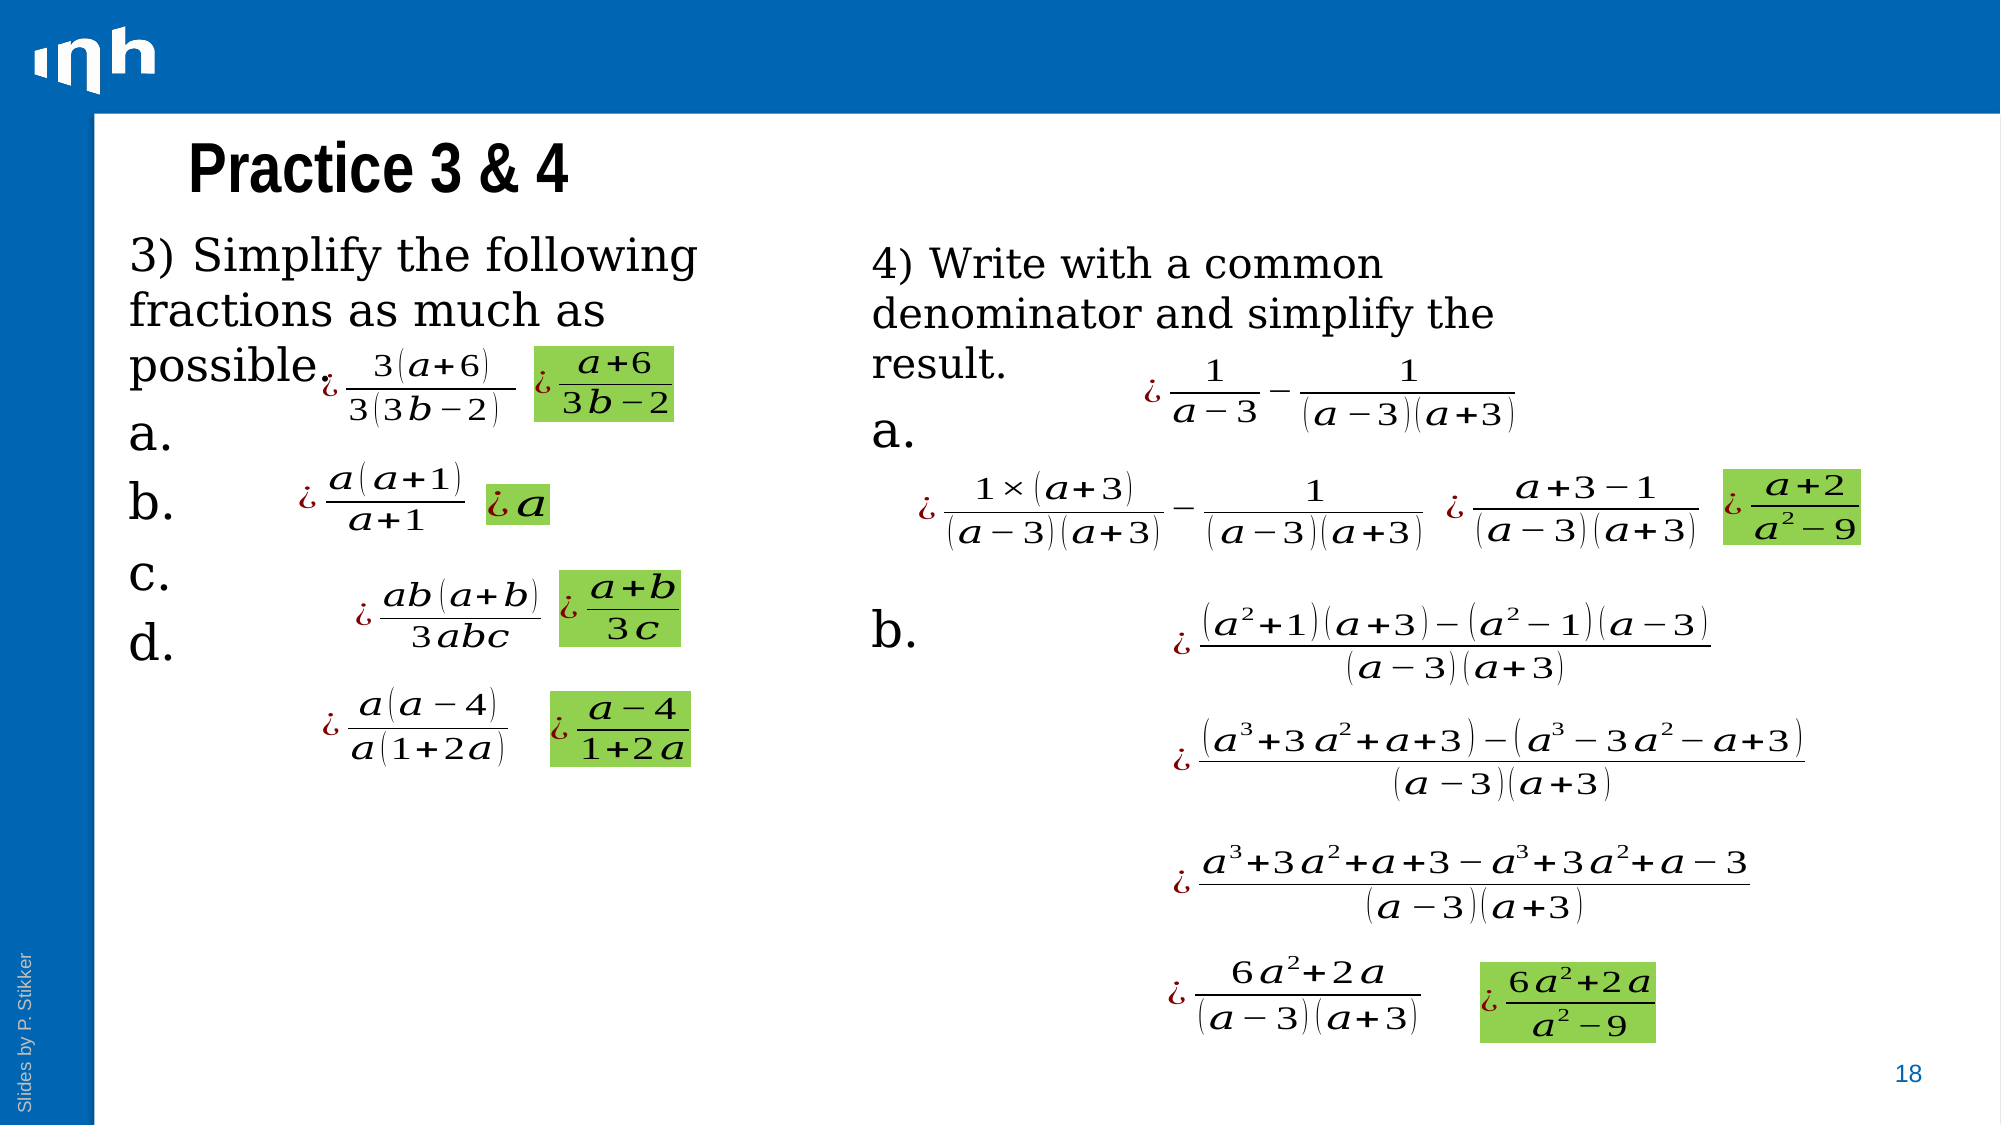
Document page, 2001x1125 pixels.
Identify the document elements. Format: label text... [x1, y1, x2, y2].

slide_number 18 [1471, 1042, 1938, 1103]
picture [23, 7, 166, 114]
title Practice 3 & 4 [173, 114, 1862, 218]
